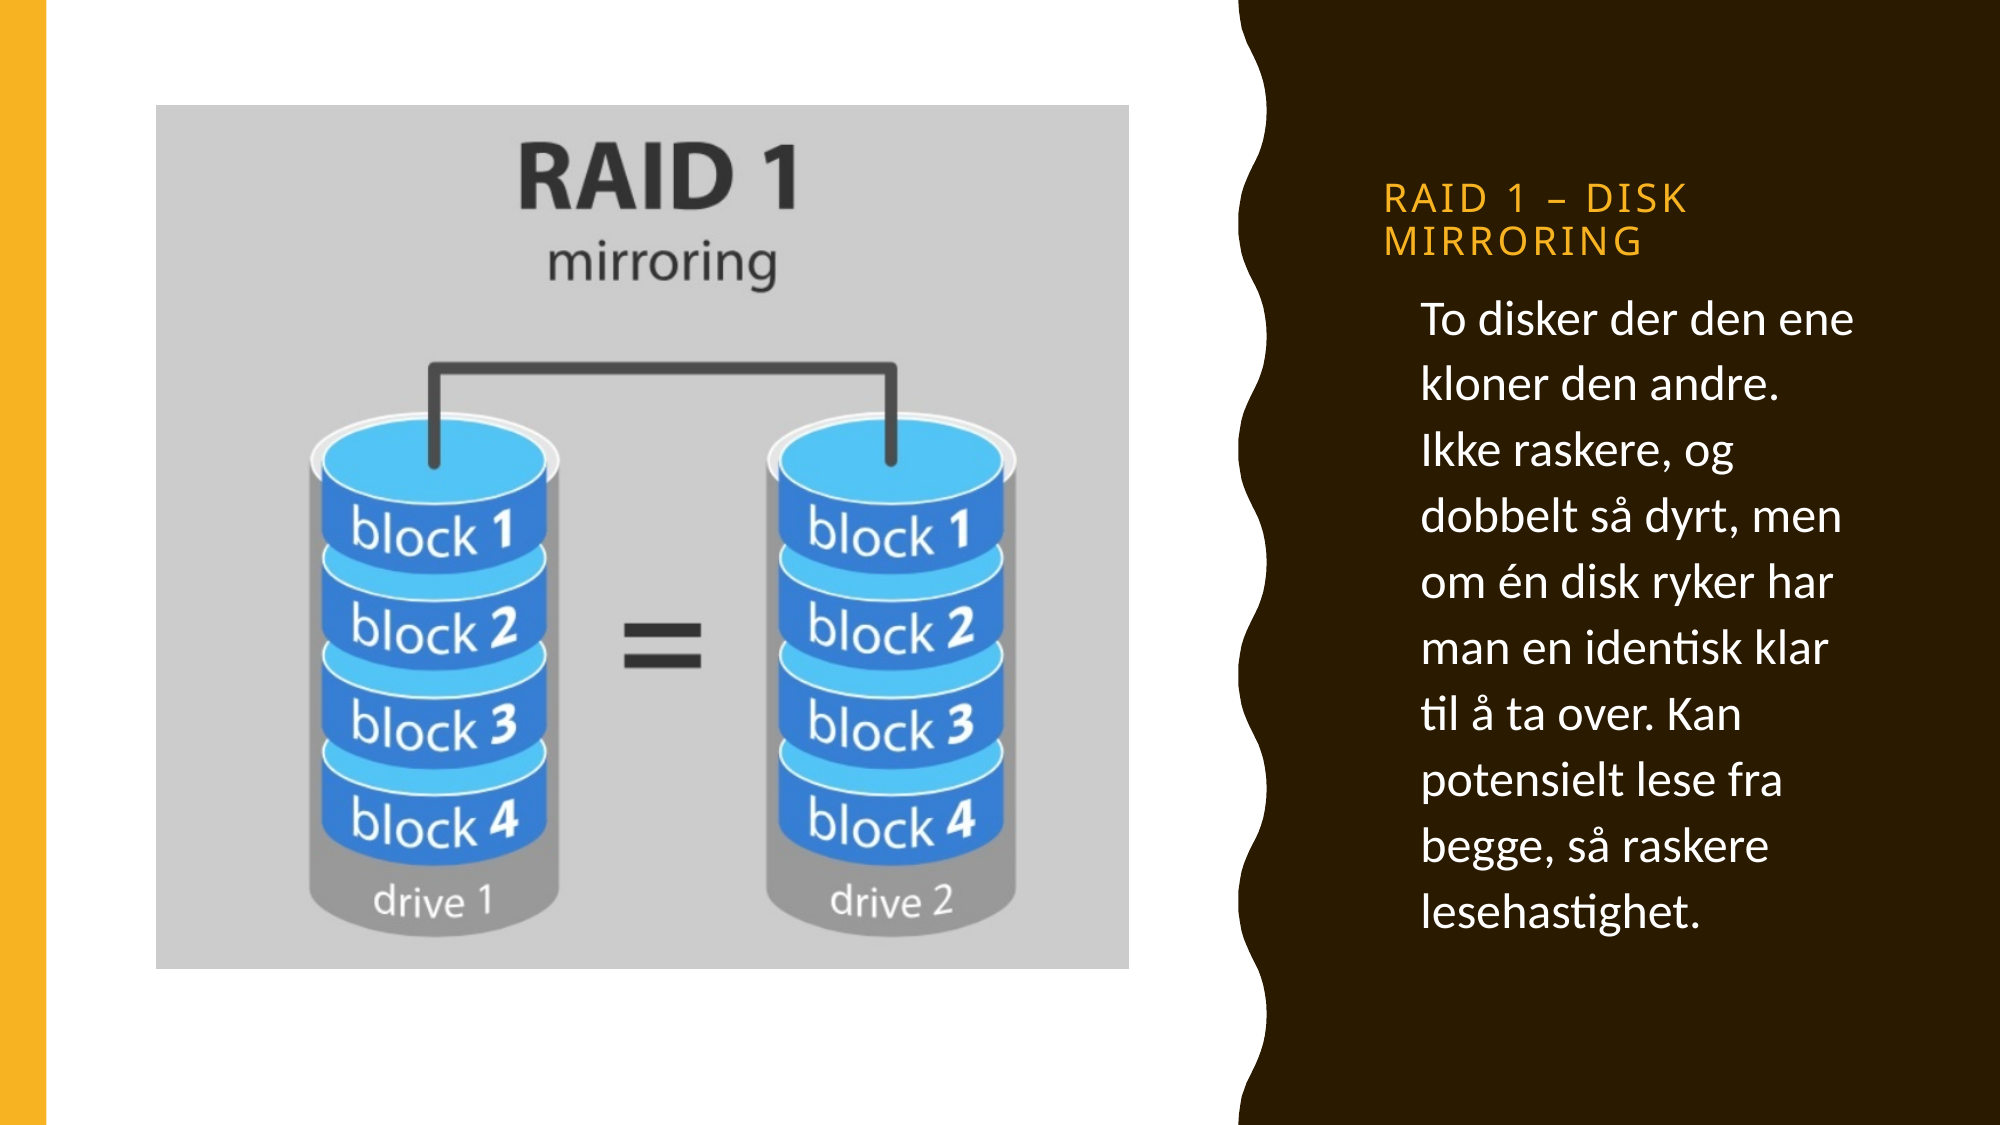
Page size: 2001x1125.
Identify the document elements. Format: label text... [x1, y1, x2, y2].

text_box [47, 0, 1266, 1125]
text_box [0, 0, 47, 1125]
title Raid 1 – disk mirroring [1368, 75, 1875, 271]
list To disker der den ene kloner den andre. Ikke raskere, og dobbelt så dyrt, men om én disk ryker har man en identisk klar til å ta over. Kan potensielt lese fra begge, så raskere lesehastighet. [1368, 271, 1875, 965]
text_box [1238, 0, 2000, 1125]
picture [156, 105, 1129, 969]
